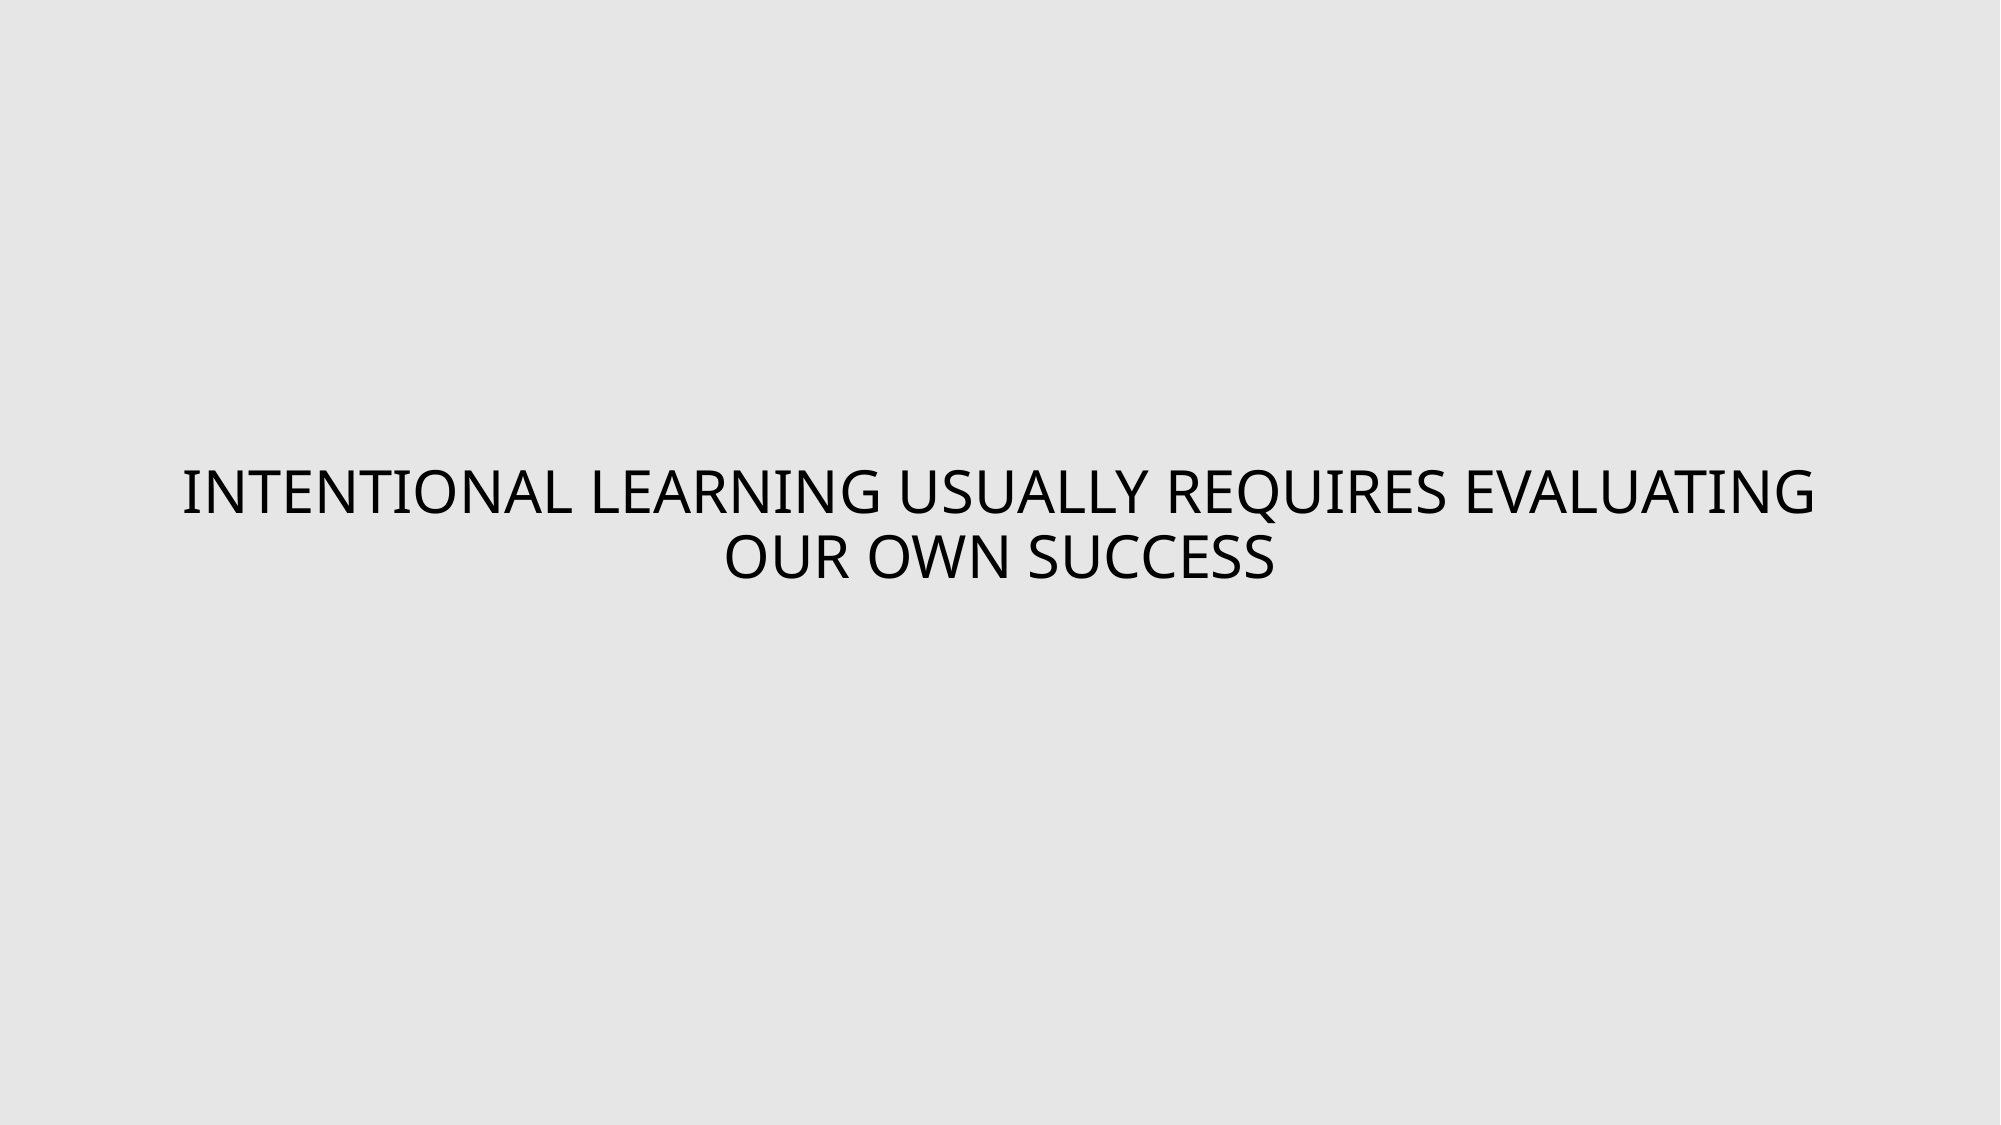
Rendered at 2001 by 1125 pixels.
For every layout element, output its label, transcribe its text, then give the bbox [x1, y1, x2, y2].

title Intentional learning usually requires evaluating our own success [137, 453, 1863, 672]
